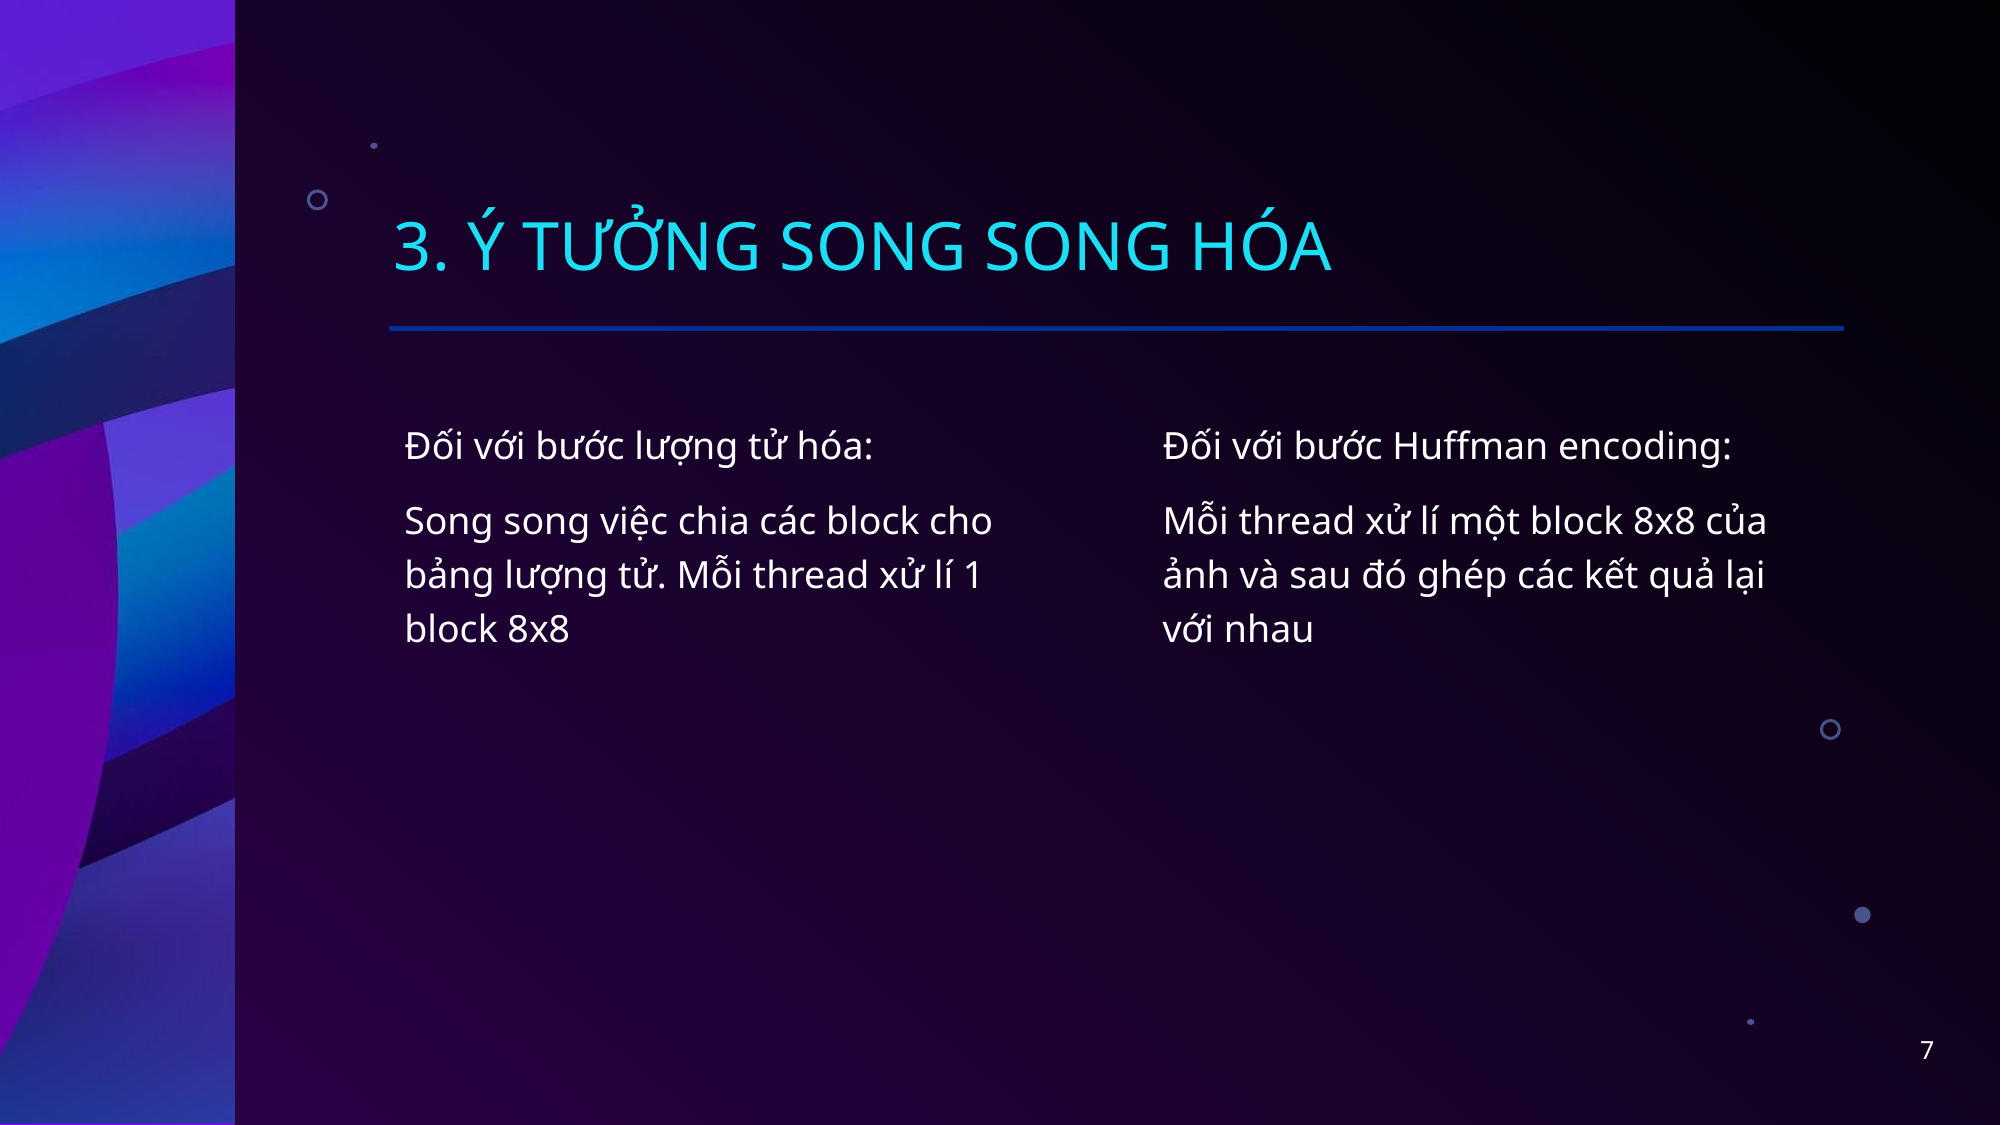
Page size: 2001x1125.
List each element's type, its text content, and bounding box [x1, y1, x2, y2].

list Đối với bước Huffman encoding: Mỗi thread xử lí một block 8x8 của ảnh và sau đó ghép các kết quả lại với nhau [1147, 405, 1841, 985]
list Đối với bước lượng tử hóa: Song song việc chia các block cho bảng lượng tử. Mỗi thread xử lí 1 block 8x8 [389, 405, 1048, 985]
picture [0, 0, 235, 1124]
slide_number 7 [1499, 1021, 1950, 1082]
title 3. Ý tưởng song song hóa [393, 26, 1845, 292]
